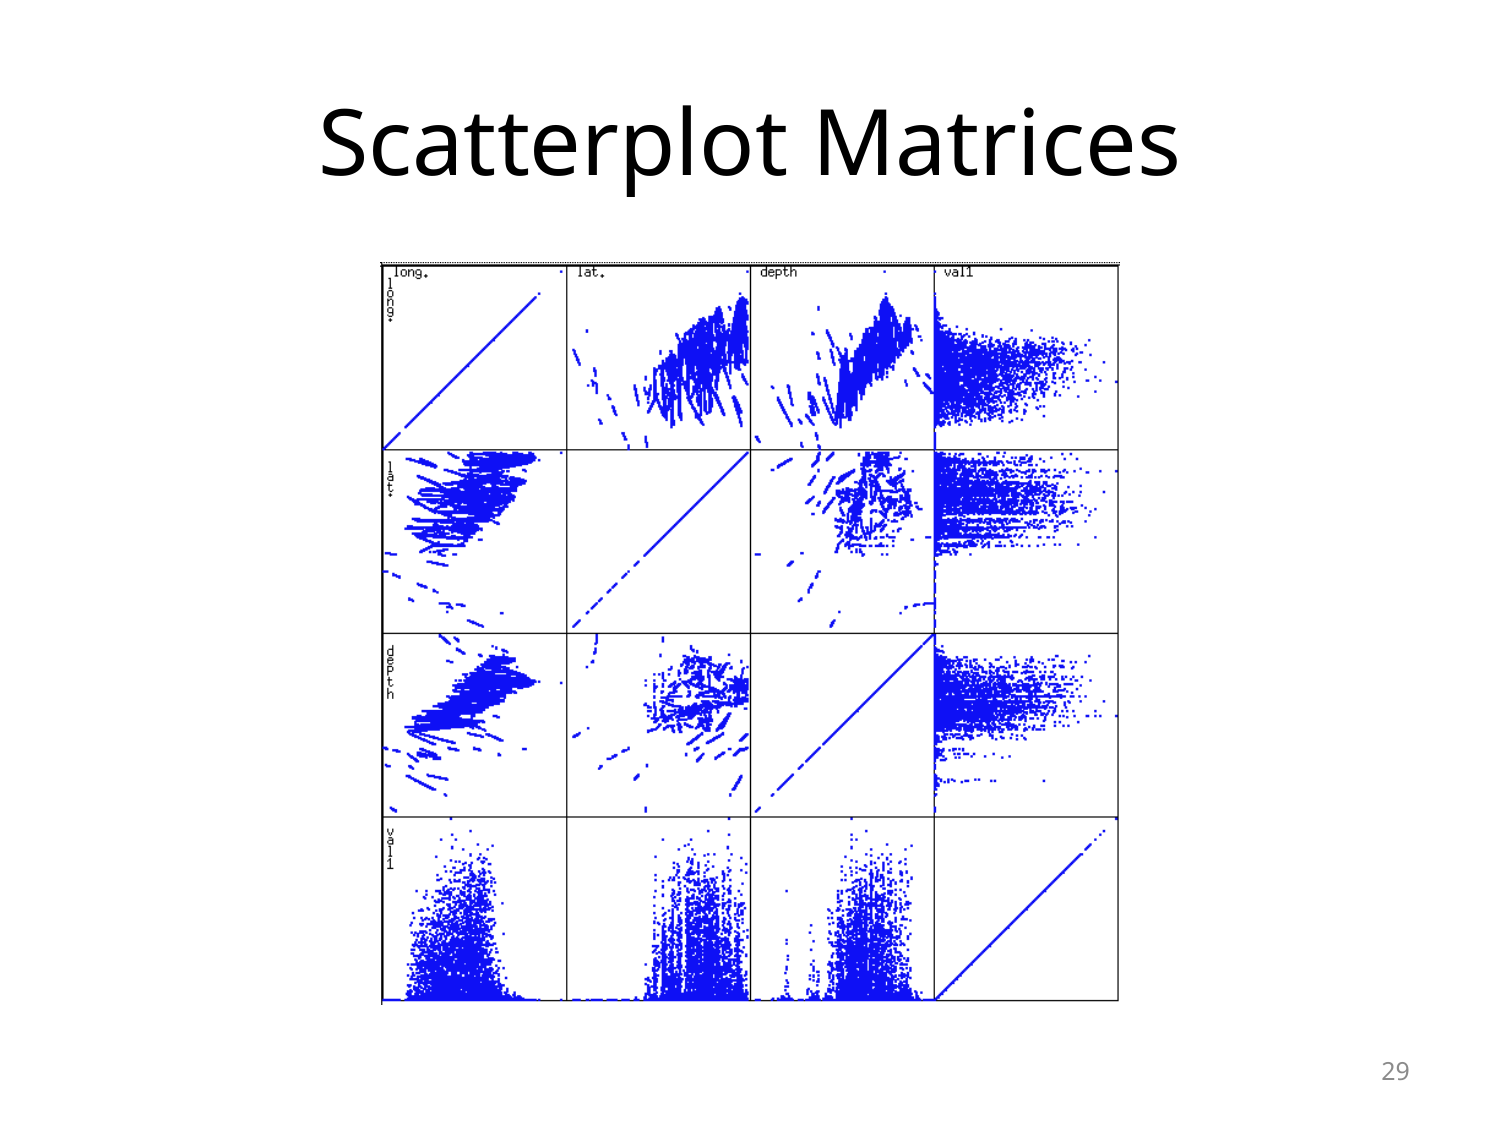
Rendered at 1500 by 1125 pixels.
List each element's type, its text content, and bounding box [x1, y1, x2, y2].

title Scatterplot Matrices [75, 45, 1425, 233]
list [380, 262, 1120, 1006]
slide_number 29 [1074, 1042, 1425, 1103]
